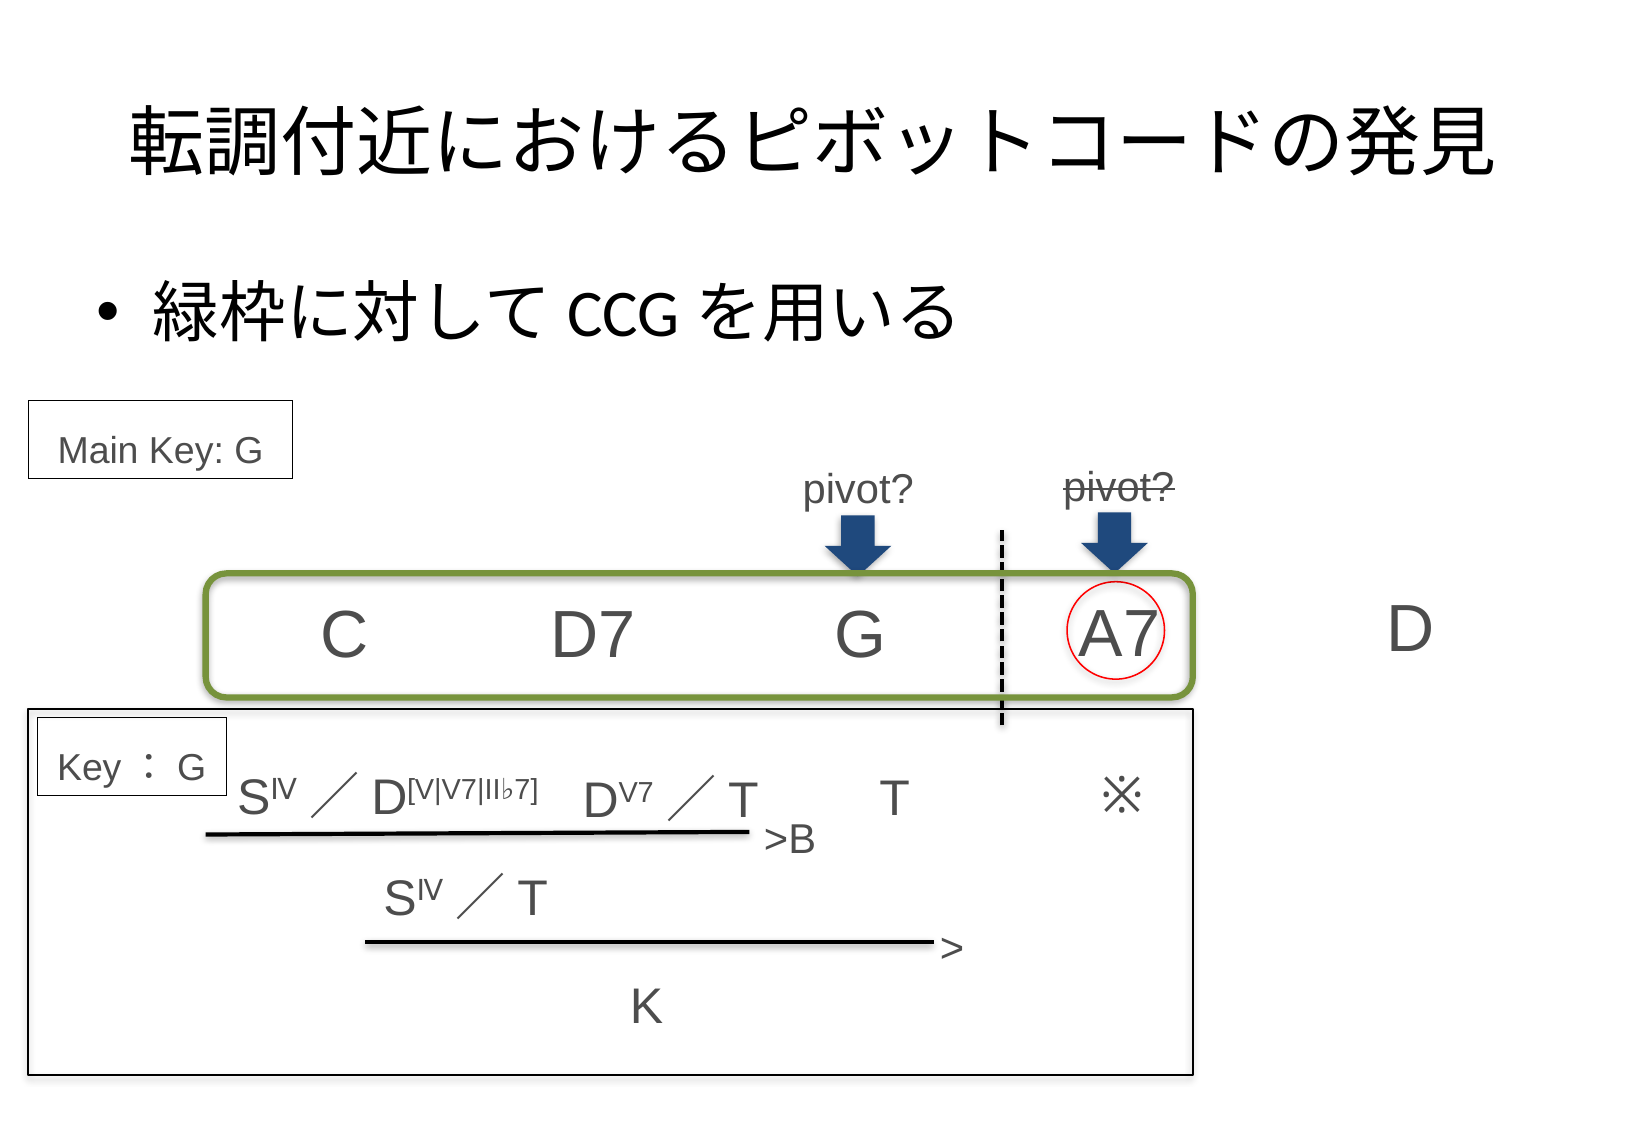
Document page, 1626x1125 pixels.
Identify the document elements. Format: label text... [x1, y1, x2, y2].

title 転調付近におけるピボットコードの発見 [81, 45, 1544, 233]
list 緑枠に対してCCGを用いる [81, 262, 1544, 1005]
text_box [27, 400, 1484, 1076]
